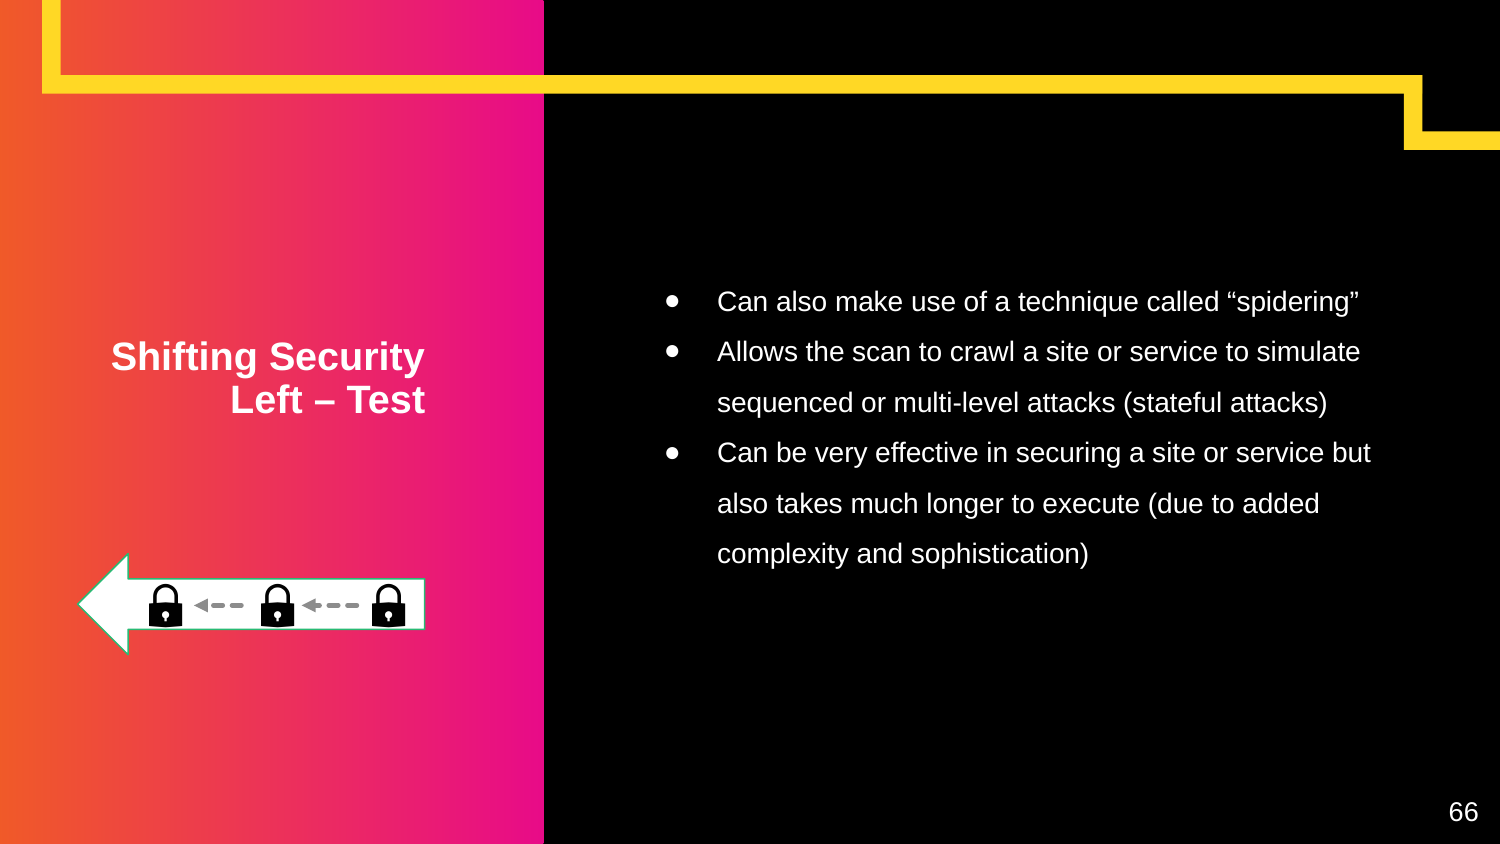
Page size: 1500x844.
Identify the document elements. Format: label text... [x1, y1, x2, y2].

text_box Can also make use of a technique called “spidering” Allows the scan to crawl a site or service to simulate sequenced or multi-level attacks (stateful attacks) Can be very effective in securing a site or service but also takes much longer to execute (due to added complexity and sophistication) [626, 251, 1410, 593]
title Shifting Security Left – Test [42, 343, 433, 430]
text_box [77, 553, 425, 655]
slide_number 66 [1403, 779, 1494, 844]
